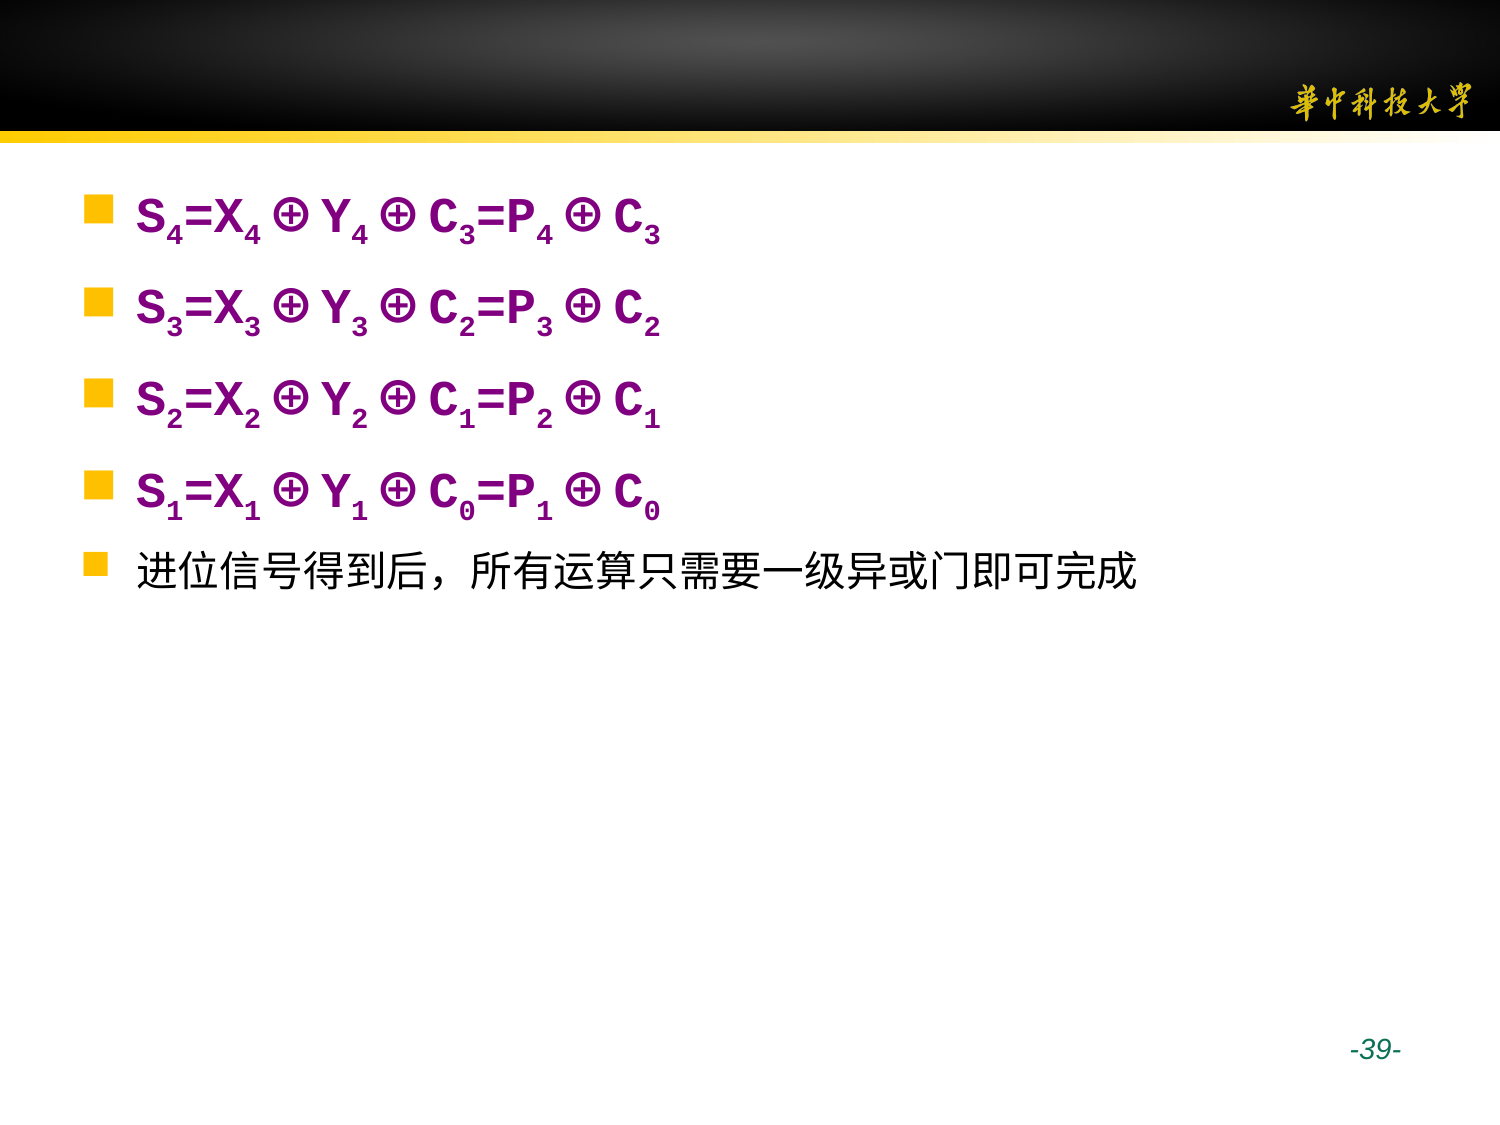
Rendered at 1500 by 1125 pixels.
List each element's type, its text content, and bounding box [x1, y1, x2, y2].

list S4=X4⊕Y4⊕C3=P4⊕C3 S3=X3⊕Y3⊕C2=P3⊕C2 S2=X2⊕Y2⊕C1=P2⊕C1 S1=X1⊕Y1⊕C0=P1⊕C0 进位信号得到后，所有运算只需要一级异或门即可完成 [64, 160, 1414, 988]
text_box =1 [738, 131, 744, 143]
slide_number -39- [1257, 1023, 1425, 1102]
picture [0, 0, 1500, 131]
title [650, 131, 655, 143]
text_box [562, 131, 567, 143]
